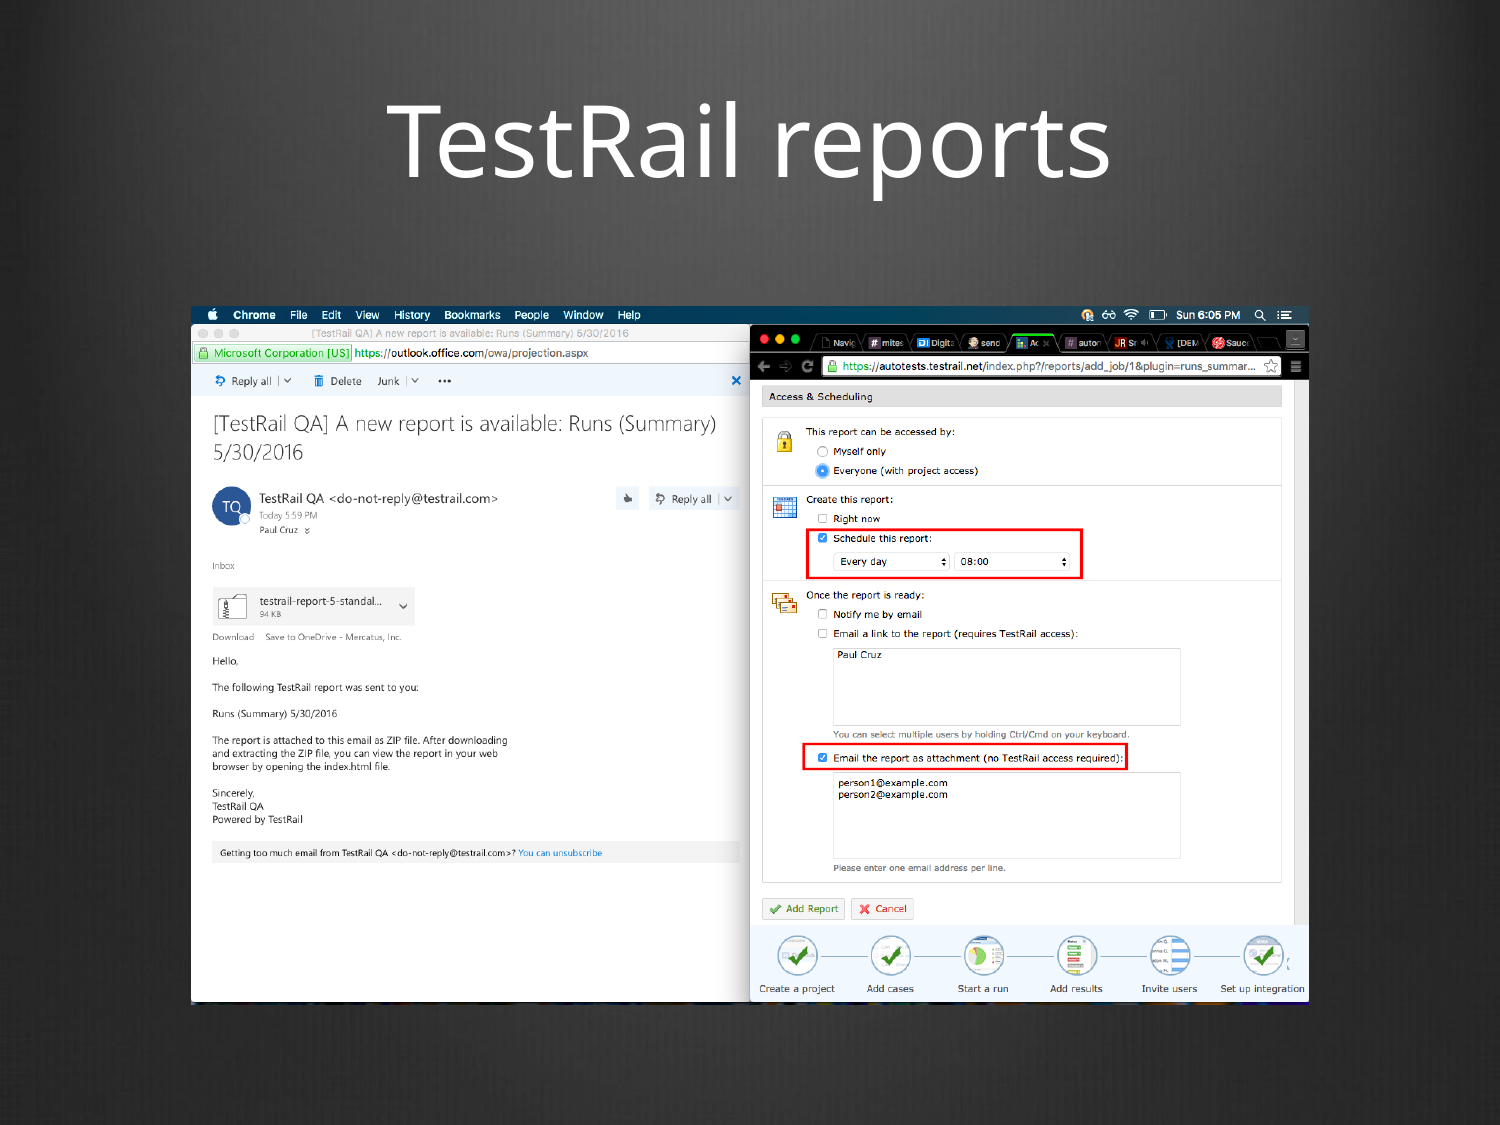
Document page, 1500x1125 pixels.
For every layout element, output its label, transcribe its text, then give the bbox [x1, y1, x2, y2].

title TestRail reports [112, 19, 1388, 255]
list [191, 306, 1309, 1005]
